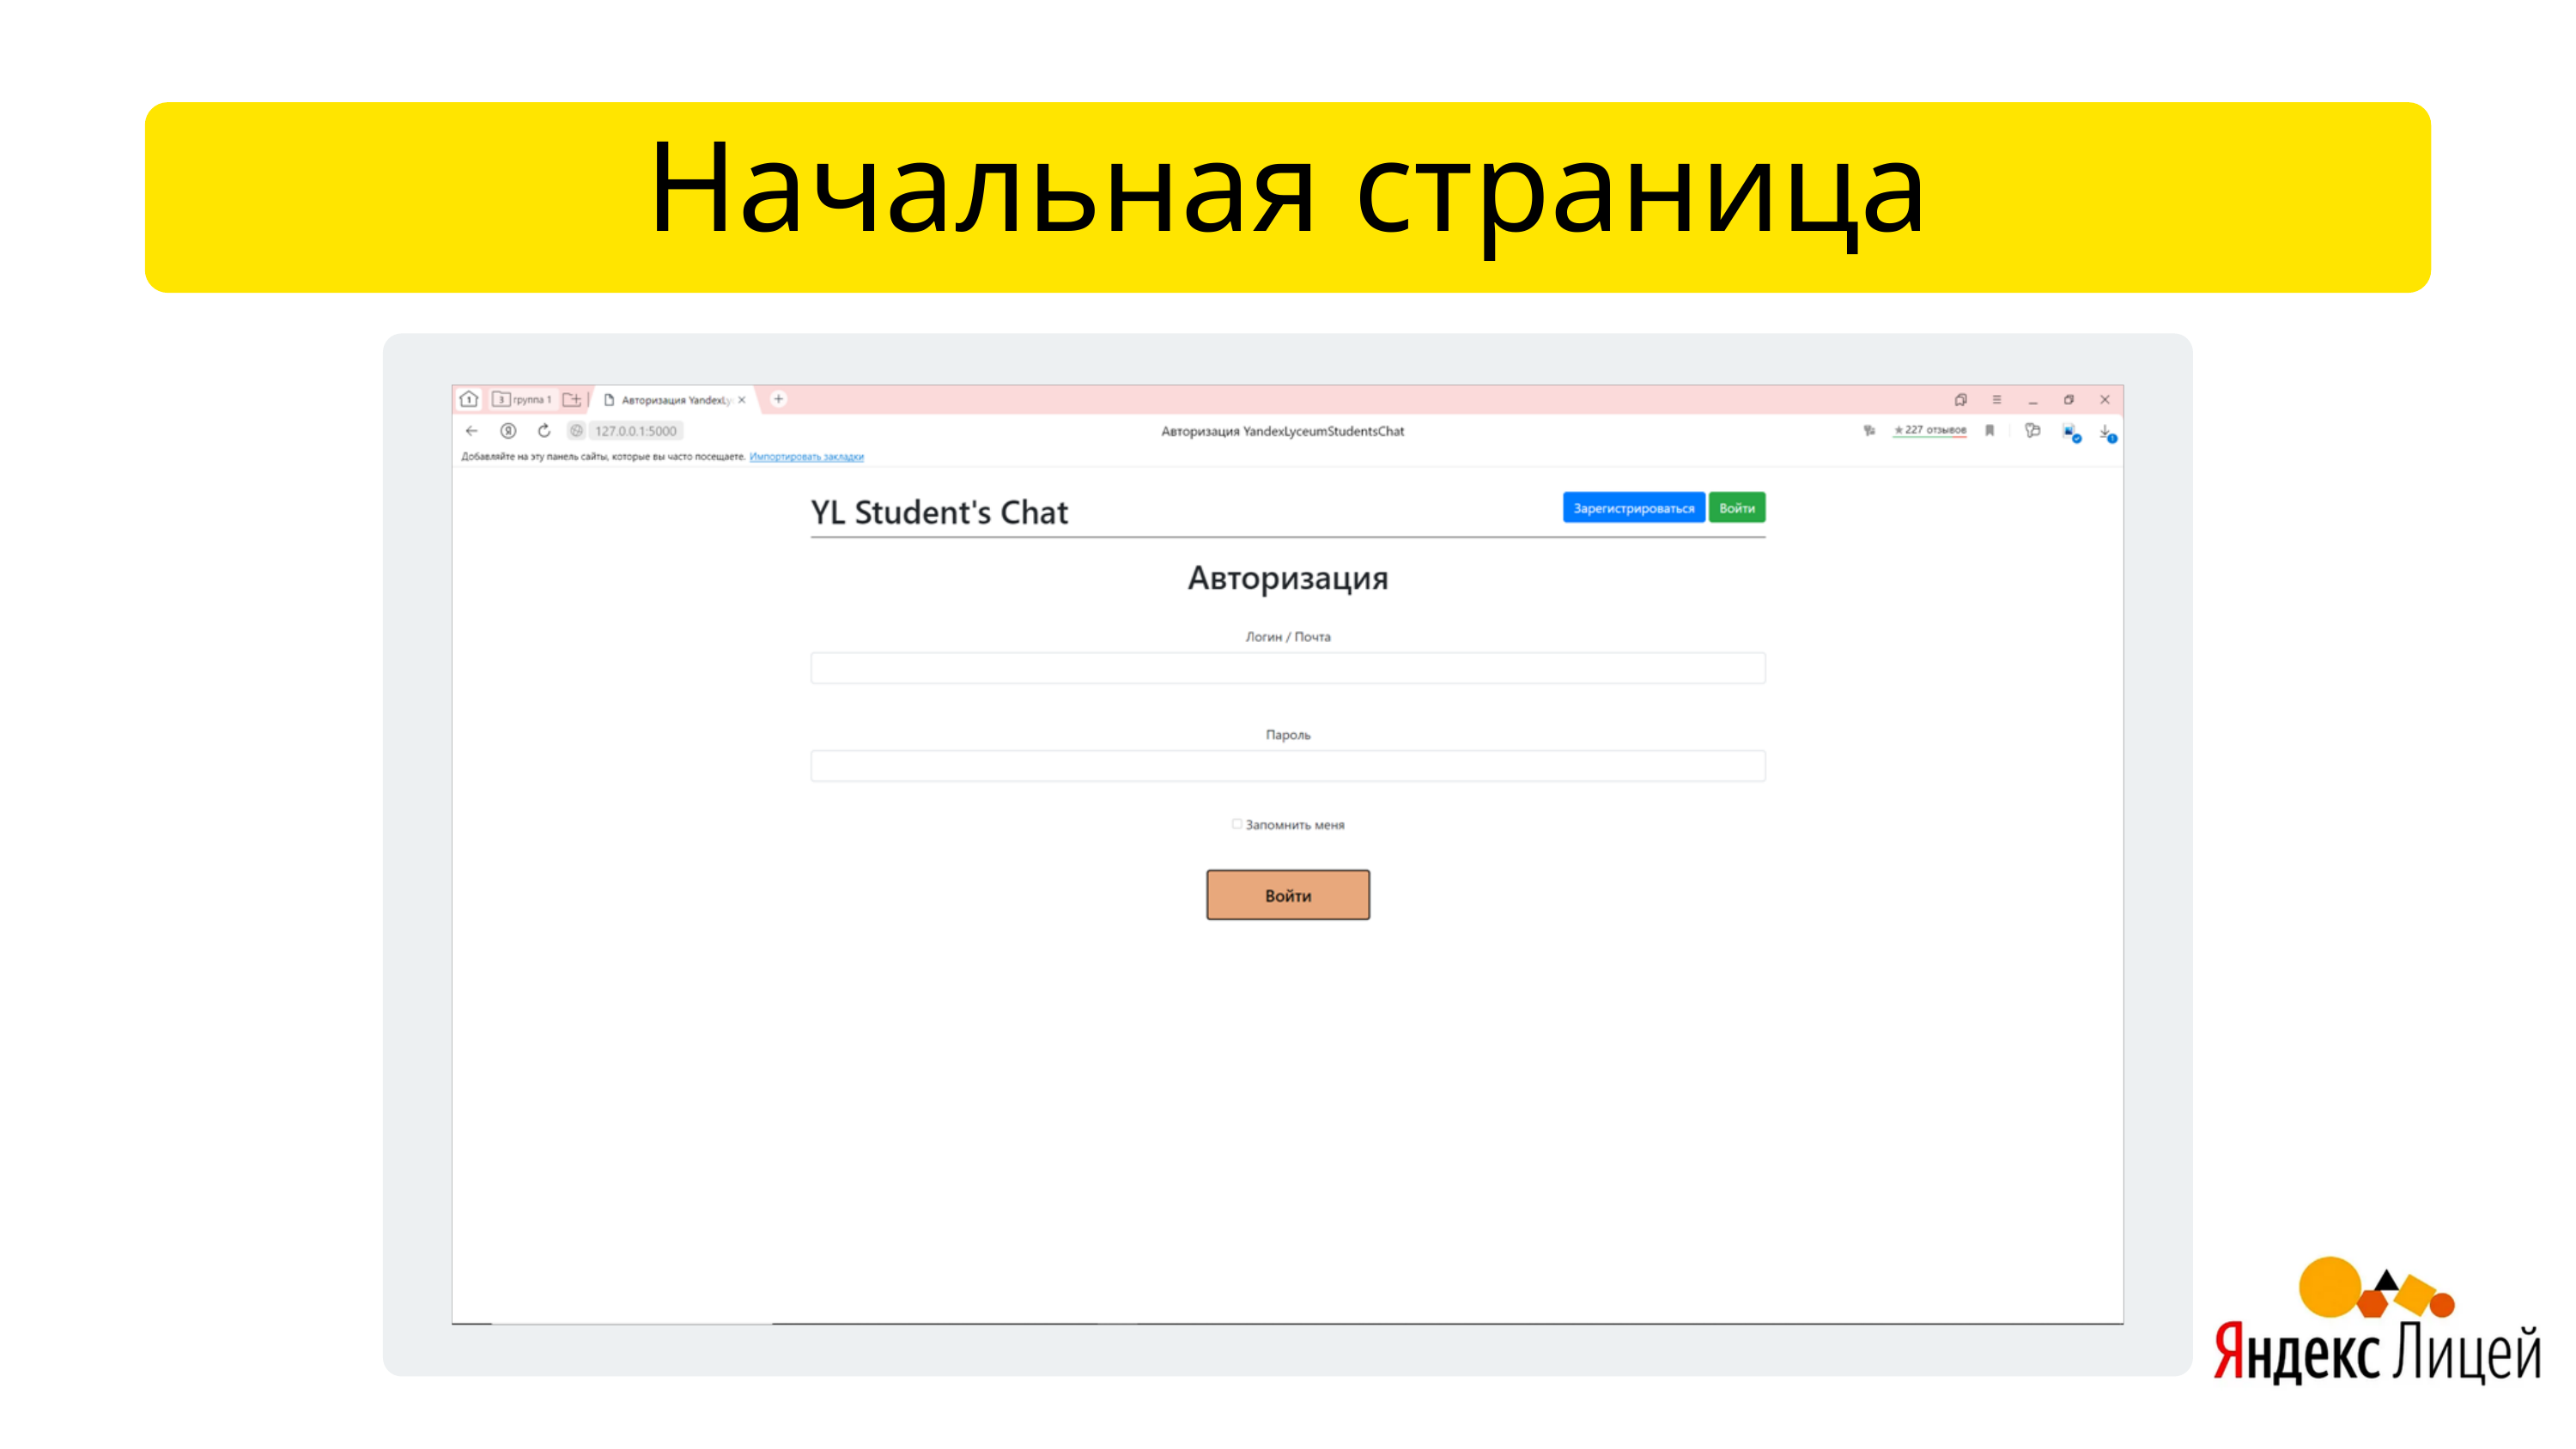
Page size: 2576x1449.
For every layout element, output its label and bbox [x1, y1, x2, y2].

picture [2212, 1203, 2541, 1449]
text_box [382, 333, 2194, 1377]
picture [450, 383, 2126, 1326]
text_box [144, 101, 2432, 294]
